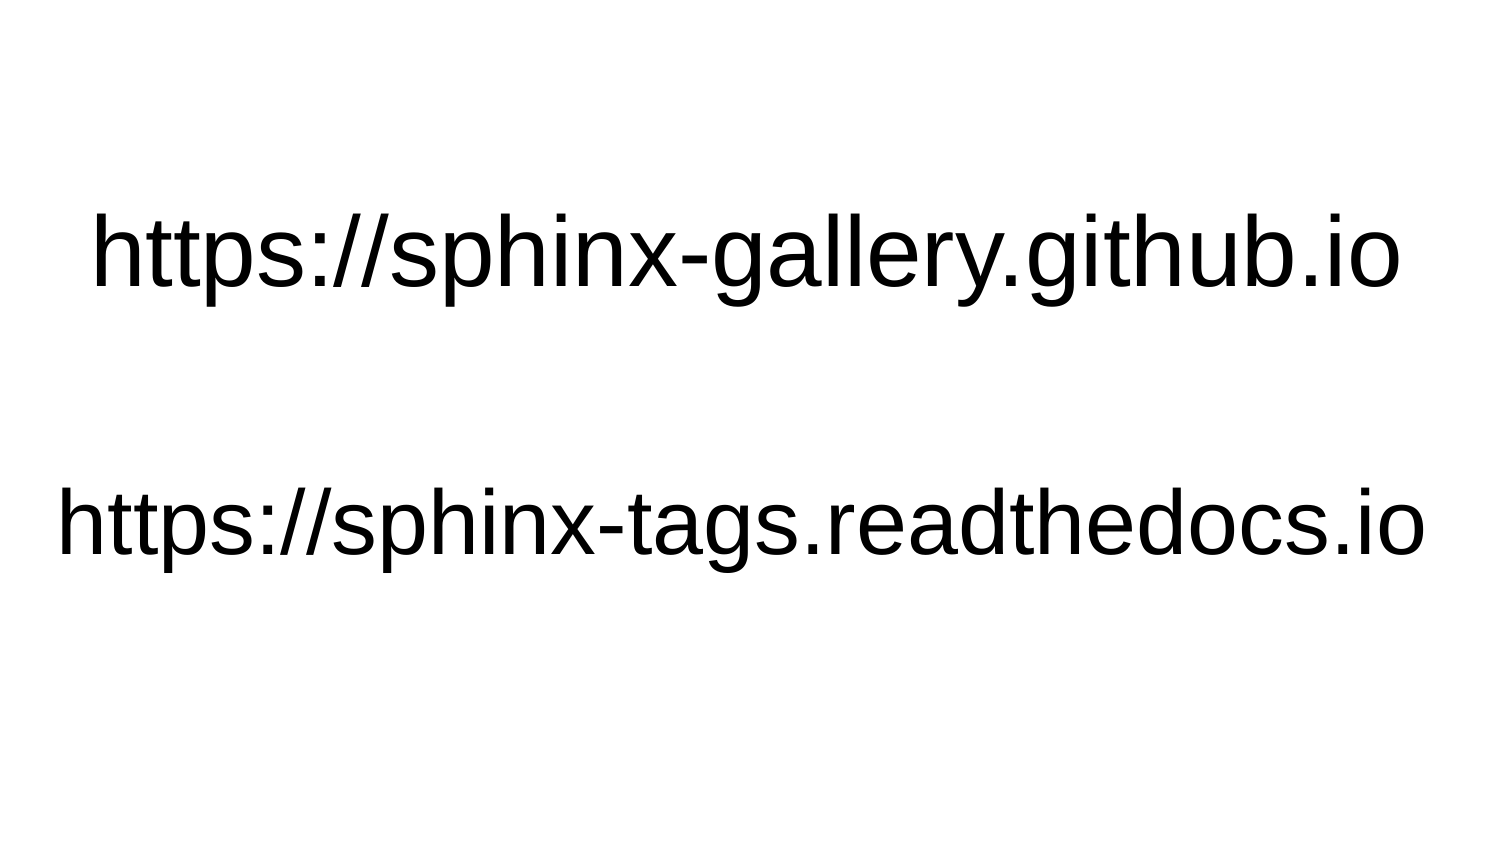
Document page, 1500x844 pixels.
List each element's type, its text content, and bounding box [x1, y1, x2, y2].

text_box https://sphinx-gallery.github.io [74, 171, 1425, 322]
text_box https://sphinx-tags.readthedocs.io [41, 447, 1459, 588]
